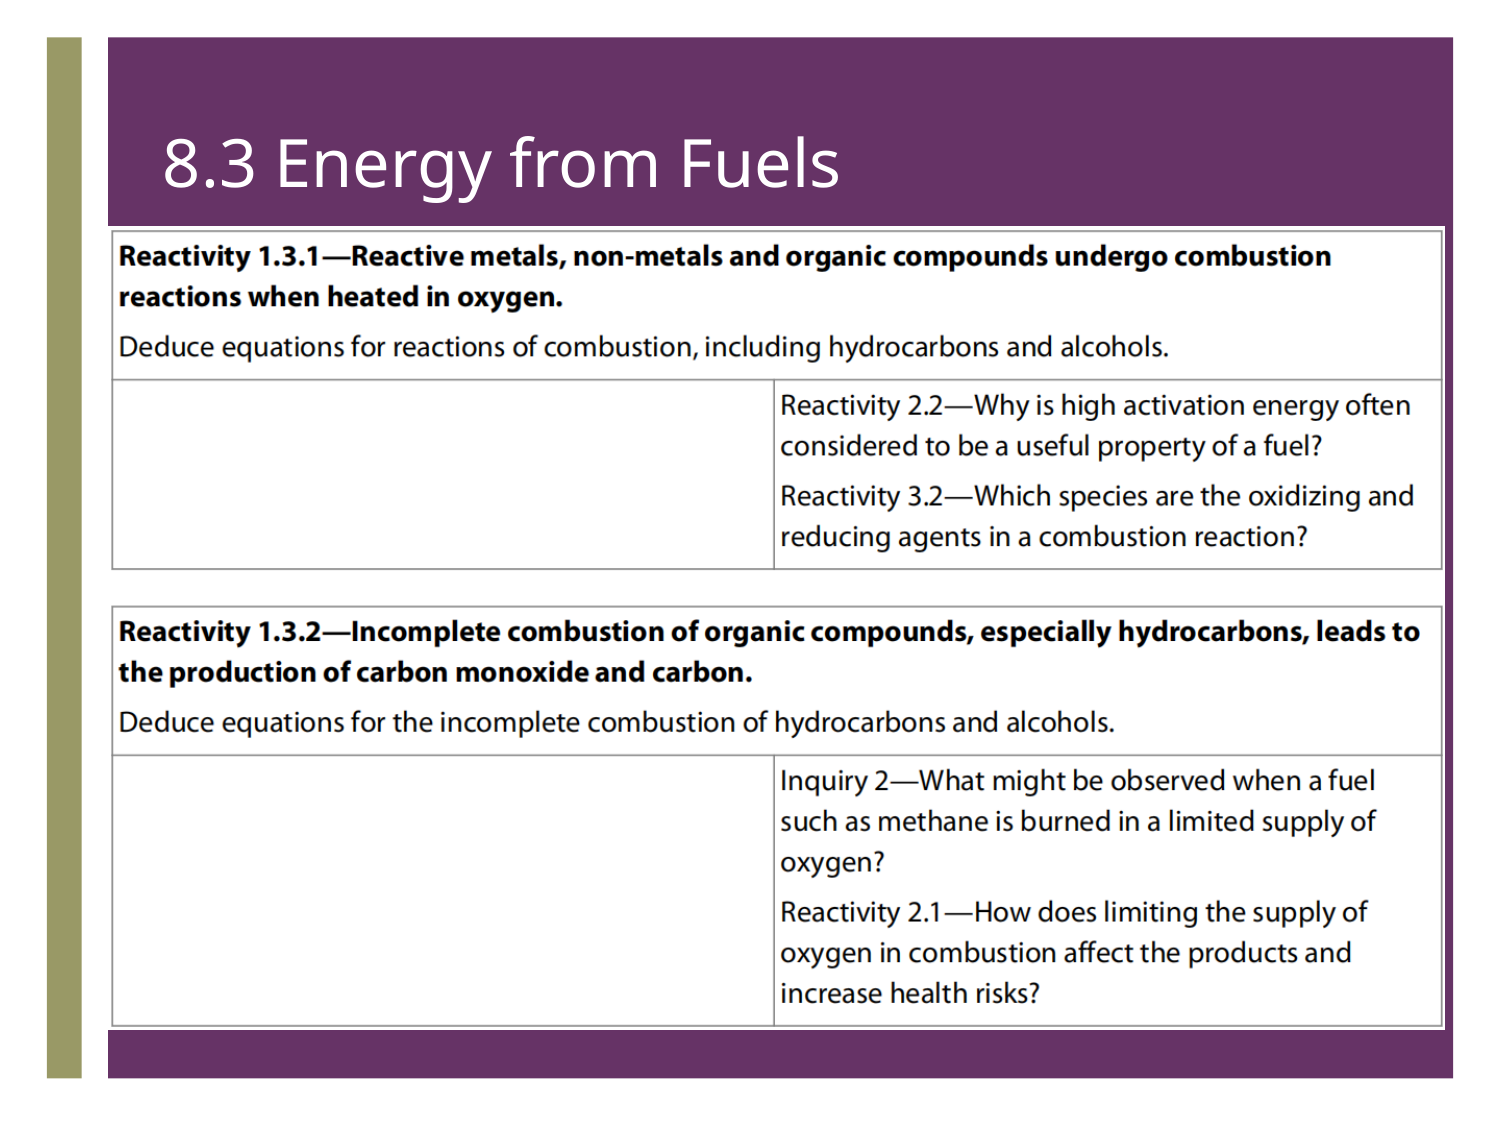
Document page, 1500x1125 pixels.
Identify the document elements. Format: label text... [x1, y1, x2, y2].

picture [106, 225, 1446, 1030]
title 8.3 Energy from Fuels [147, 66, 1300, 209]
